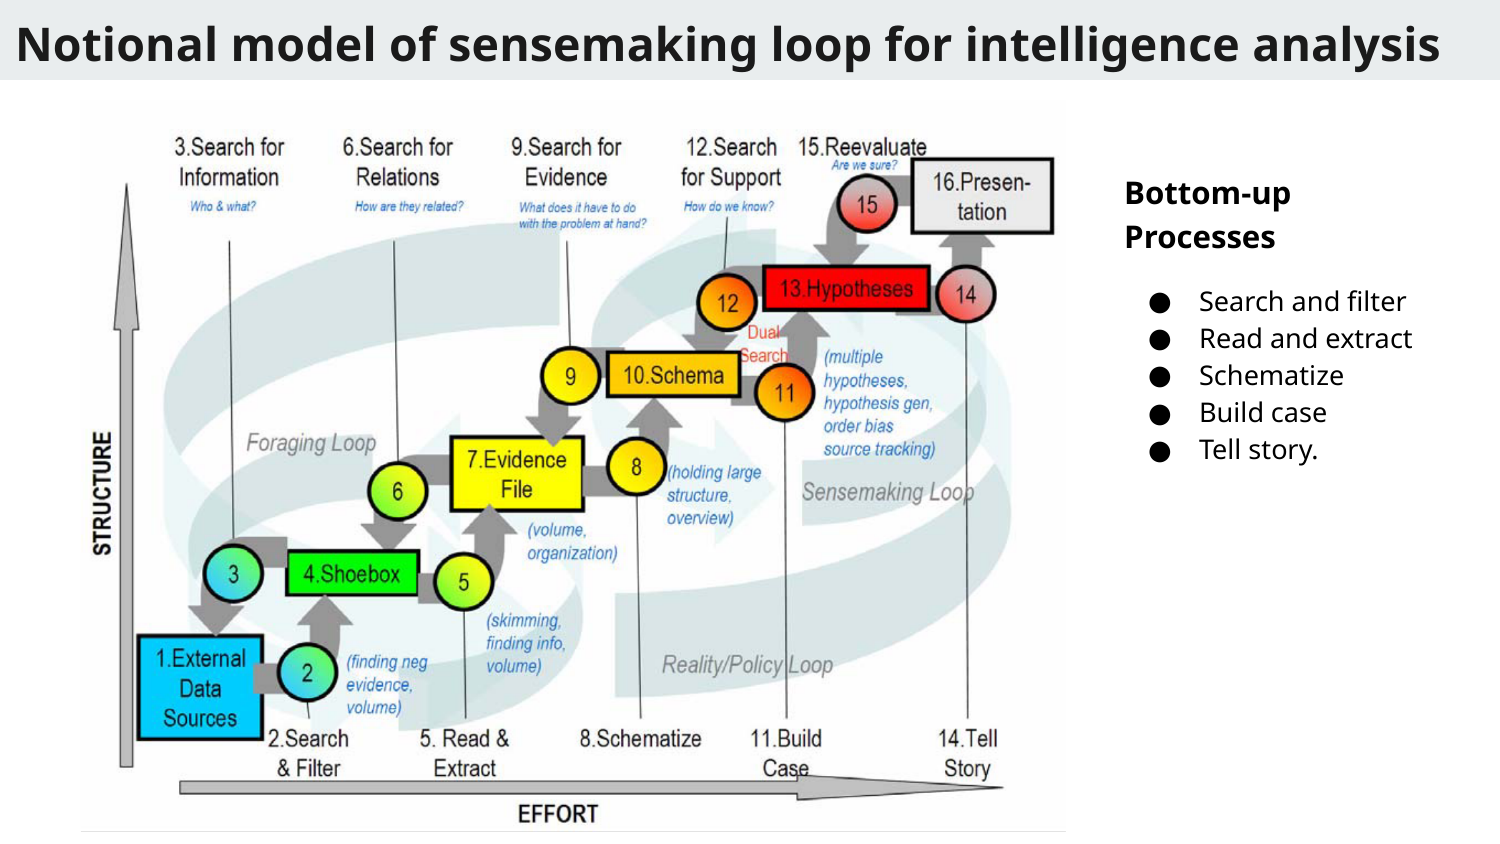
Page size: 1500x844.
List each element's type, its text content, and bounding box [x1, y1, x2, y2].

list Bottom-up Processes Search and filter Read and extract Schematize Build case Tell story. [1109, 153, 1467, 663]
title Notional model of sensemaking loop for intelligence analysis [0, 0, 1460, 88]
picture [24, 100, 1084, 832]
